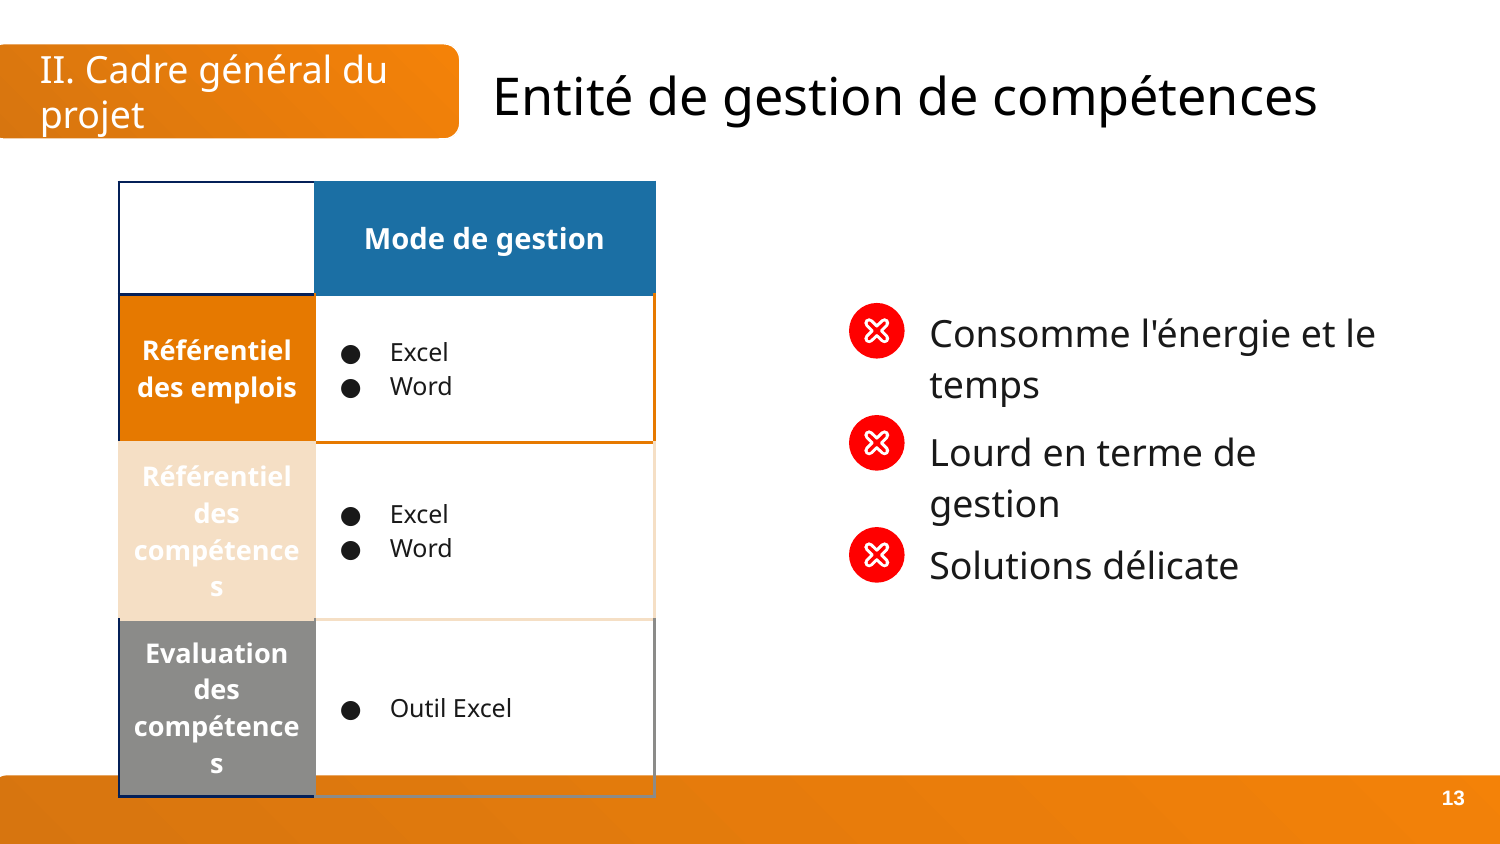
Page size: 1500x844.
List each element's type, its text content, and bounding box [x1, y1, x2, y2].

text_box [848, 526, 1283, 632]
slide_number ‹#› [1389, 764, 1480, 830]
title Entité de gestion de compétences [456, 55, 1500, 135]
table_cell Référentiel des emplois [120, 296, 314, 441]
table_cell Référentiel des compétences [120, 444, 314, 618]
text_box [0, 774, 1500, 844]
text_box [0, 43, 460, 140]
table_cell Excel Word [316, 296, 653, 441]
table_header Mode de gestion [316, 183, 653, 293]
table_cell Excel Word [316, 444, 653, 618]
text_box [848, 414, 1346, 518]
table_cell Evaluation des compétences [120, 621, 314, 795]
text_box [848, 302, 1416, 399]
text_box II. Cadre général du projet [24, 70, 516, 113]
table_cell Outil Excel [316, 621, 653, 795]
table_header [120, 183, 314, 293]
